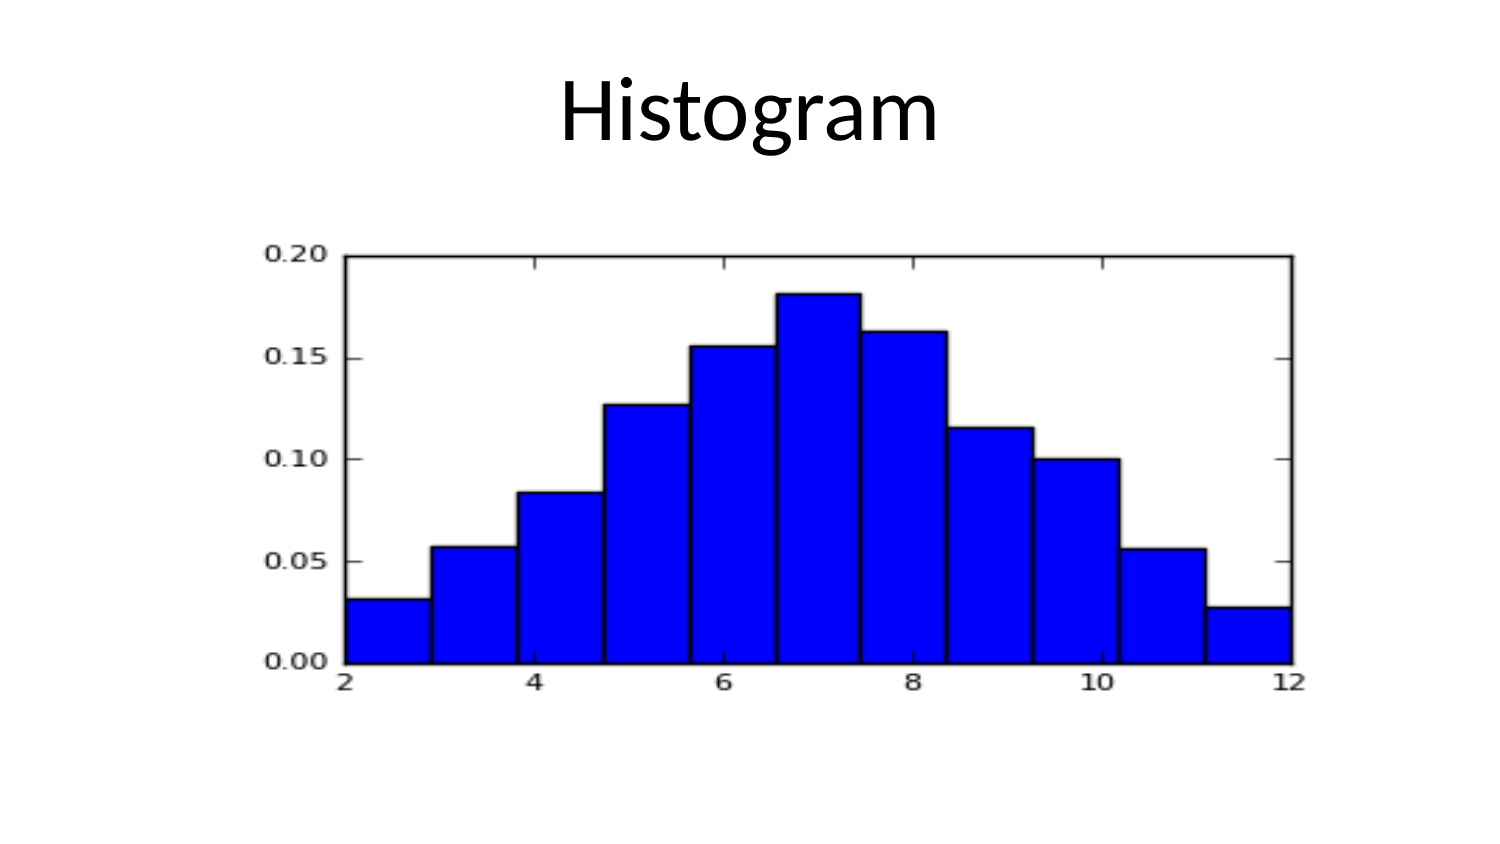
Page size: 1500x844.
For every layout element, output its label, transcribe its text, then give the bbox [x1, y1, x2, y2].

title Histogram [75, 33, 1425, 175]
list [74, 196, 1426, 754]
